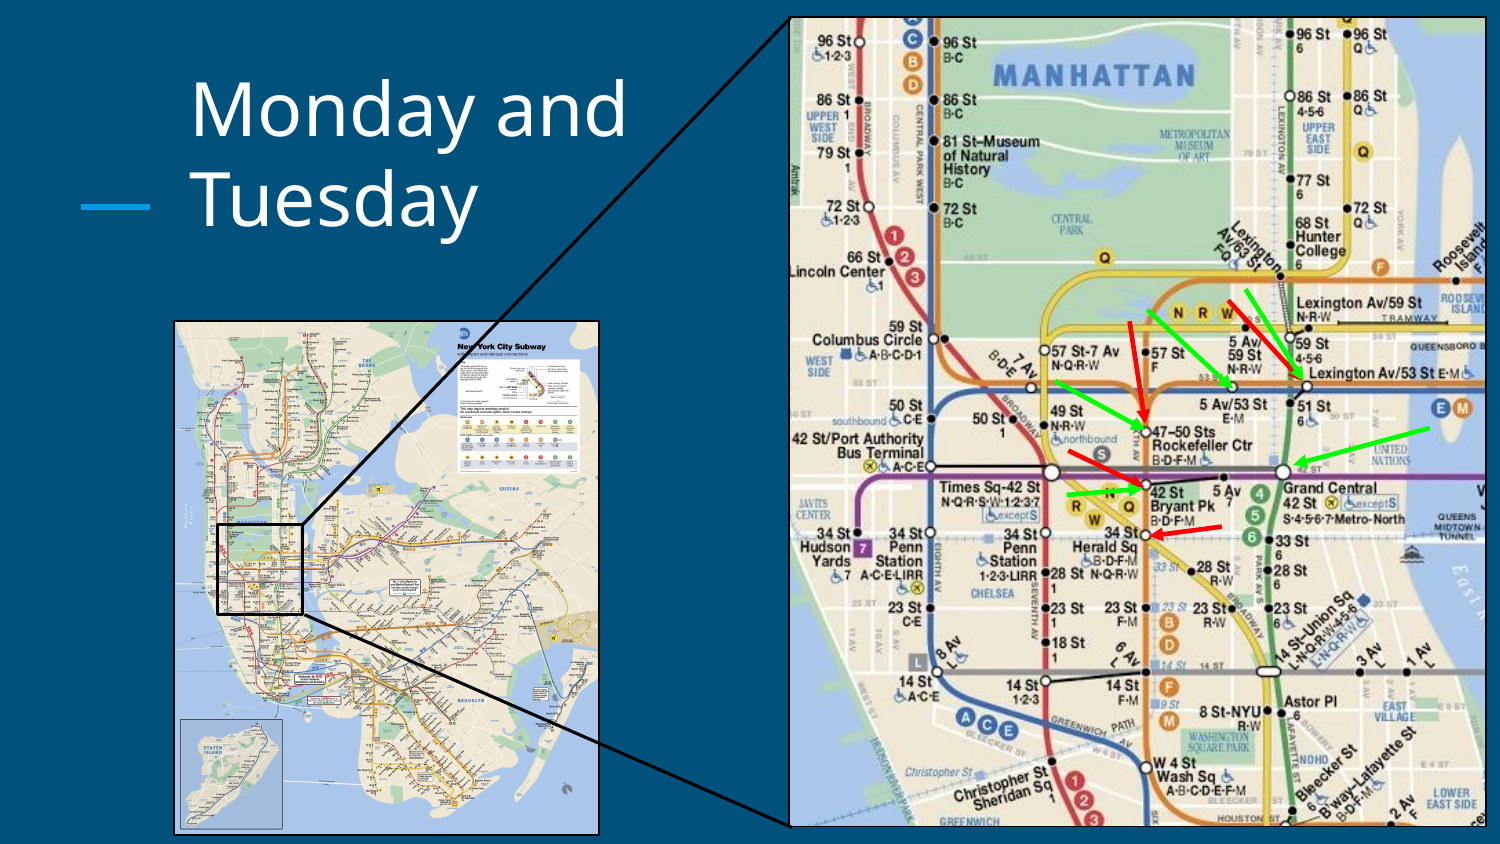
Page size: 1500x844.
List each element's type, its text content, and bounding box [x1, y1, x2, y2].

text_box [217, 17, 793, 828]
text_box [793, 17, 1486, 827]
text_box Monday and Tuesday [174, 40, 212, 264]
picture [174, 321, 599, 835]
